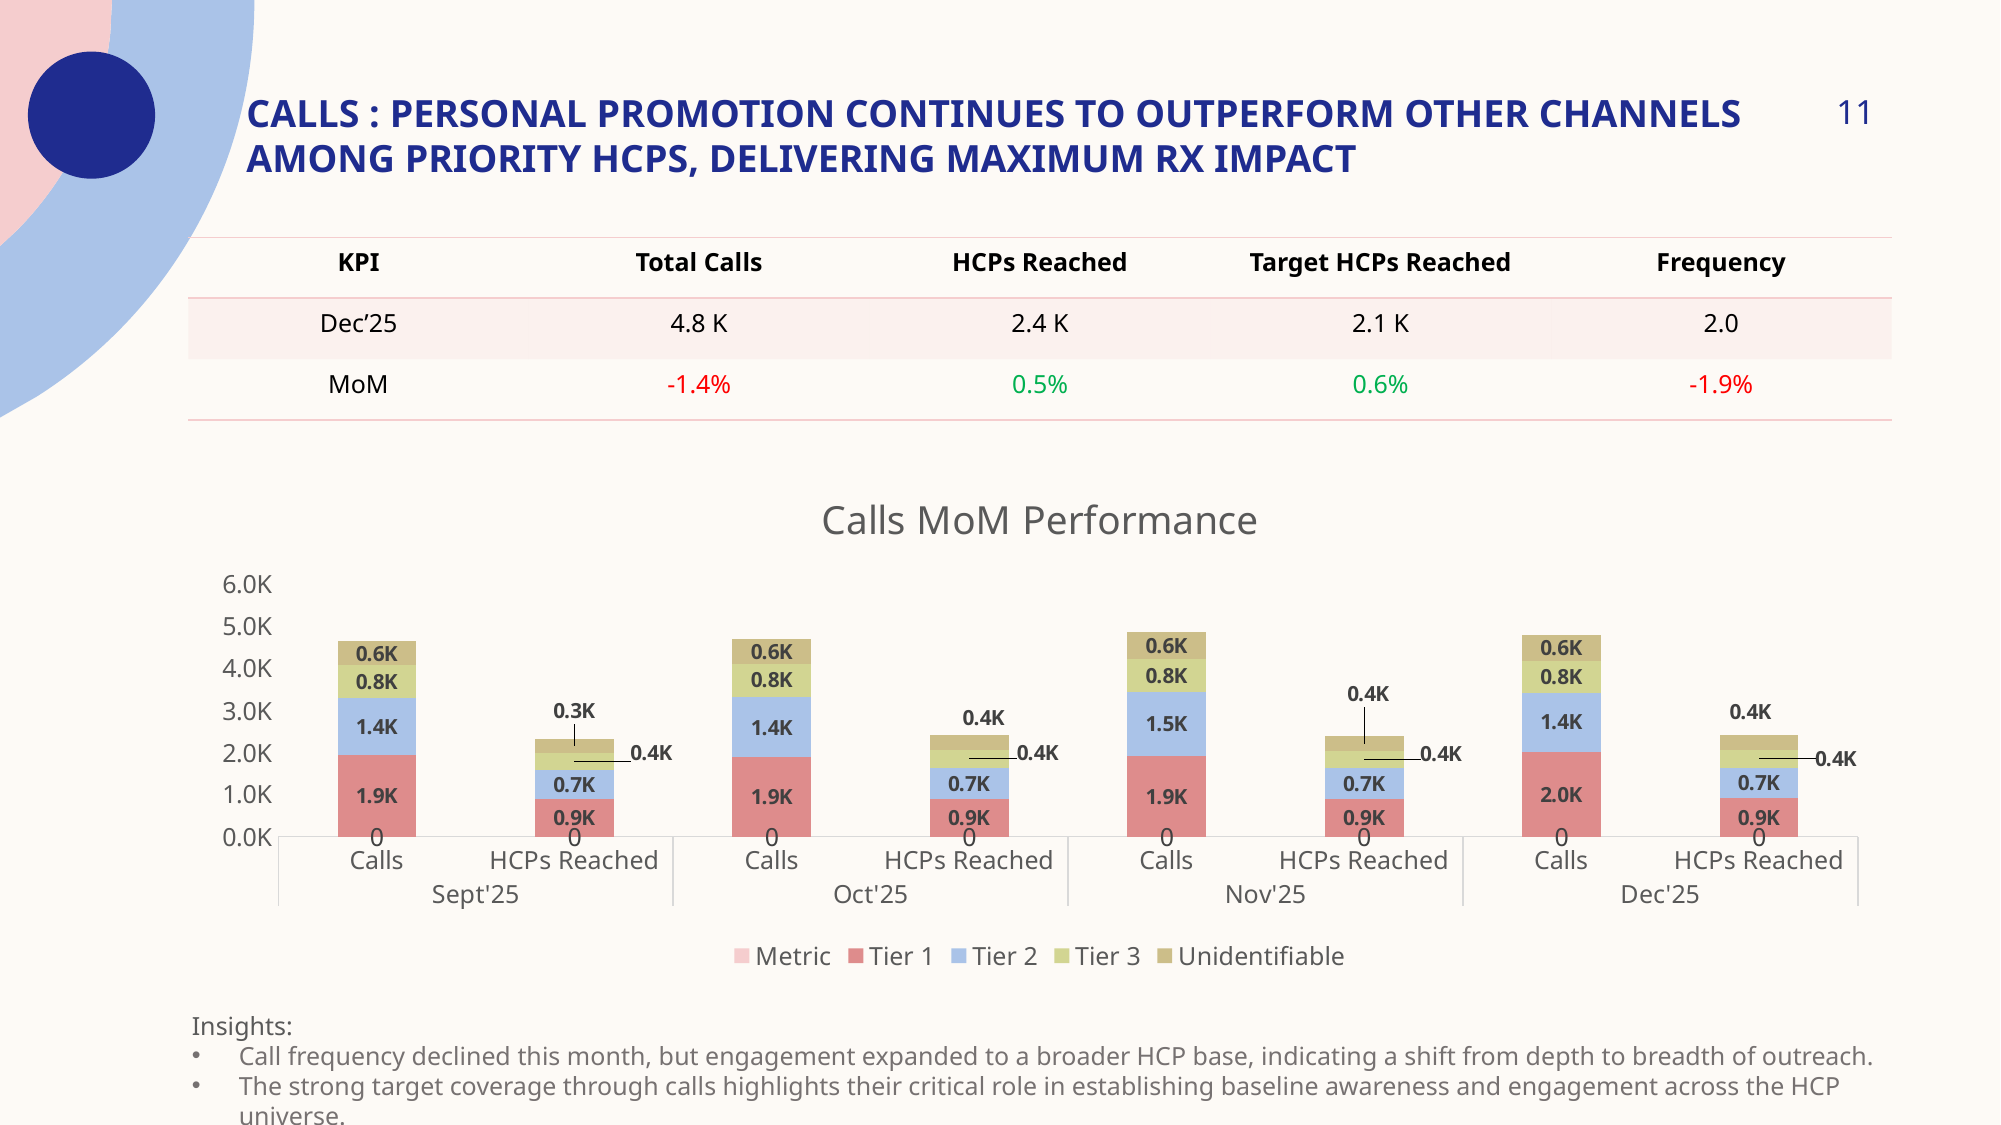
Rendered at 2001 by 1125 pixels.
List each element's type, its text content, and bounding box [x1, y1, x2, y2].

table_cell MoM [188, 359, 529, 419]
table_header HCPs Reached [870, 238, 1210, 297]
table_cell Dec’25 [188, 299, 529, 359]
table_cell -1.9% [1551, 359, 1892, 419]
table_cell -1.4% [529, 359, 870, 419]
slide_number 11 [1699, 75, 1875, 153]
table_cell 2.0 [1551, 299, 1892, 359]
table_cell 0.6% [1210, 359, 1551, 419]
title Calls : Personal promotion continues to outperform other channels among priority HCPs, delivering maximum Rx impact [231, 19, 1831, 181]
chart [188, 462, 1892, 979]
table_cell 2.1 K [1210, 299, 1551, 359]
table_header KPI [188, 238, 529, 297]
text_box Insights: Call frequency declined this month, but engagement expanded to a broader HCP base, indicating a shift from depth to breadth of outreach. The strong target coverage through calls highlights their critical role in establishing baseline awareness and engagement across the HCP universe. [177, 1003, 1892, 1125]
table_cell 4.8 K [529, 299, 870, 359]
table_cell 0.5% [870, 359, 1210, 419]
table_header Total Calls [529, 238, 870, 297]
table_header Target HCPs Reached [1210, 238, 1551, 297]
table_header Frequency [1551, 238, 1892, 297]
table_cell 2.4 K [870, 299, 1210, 359]
